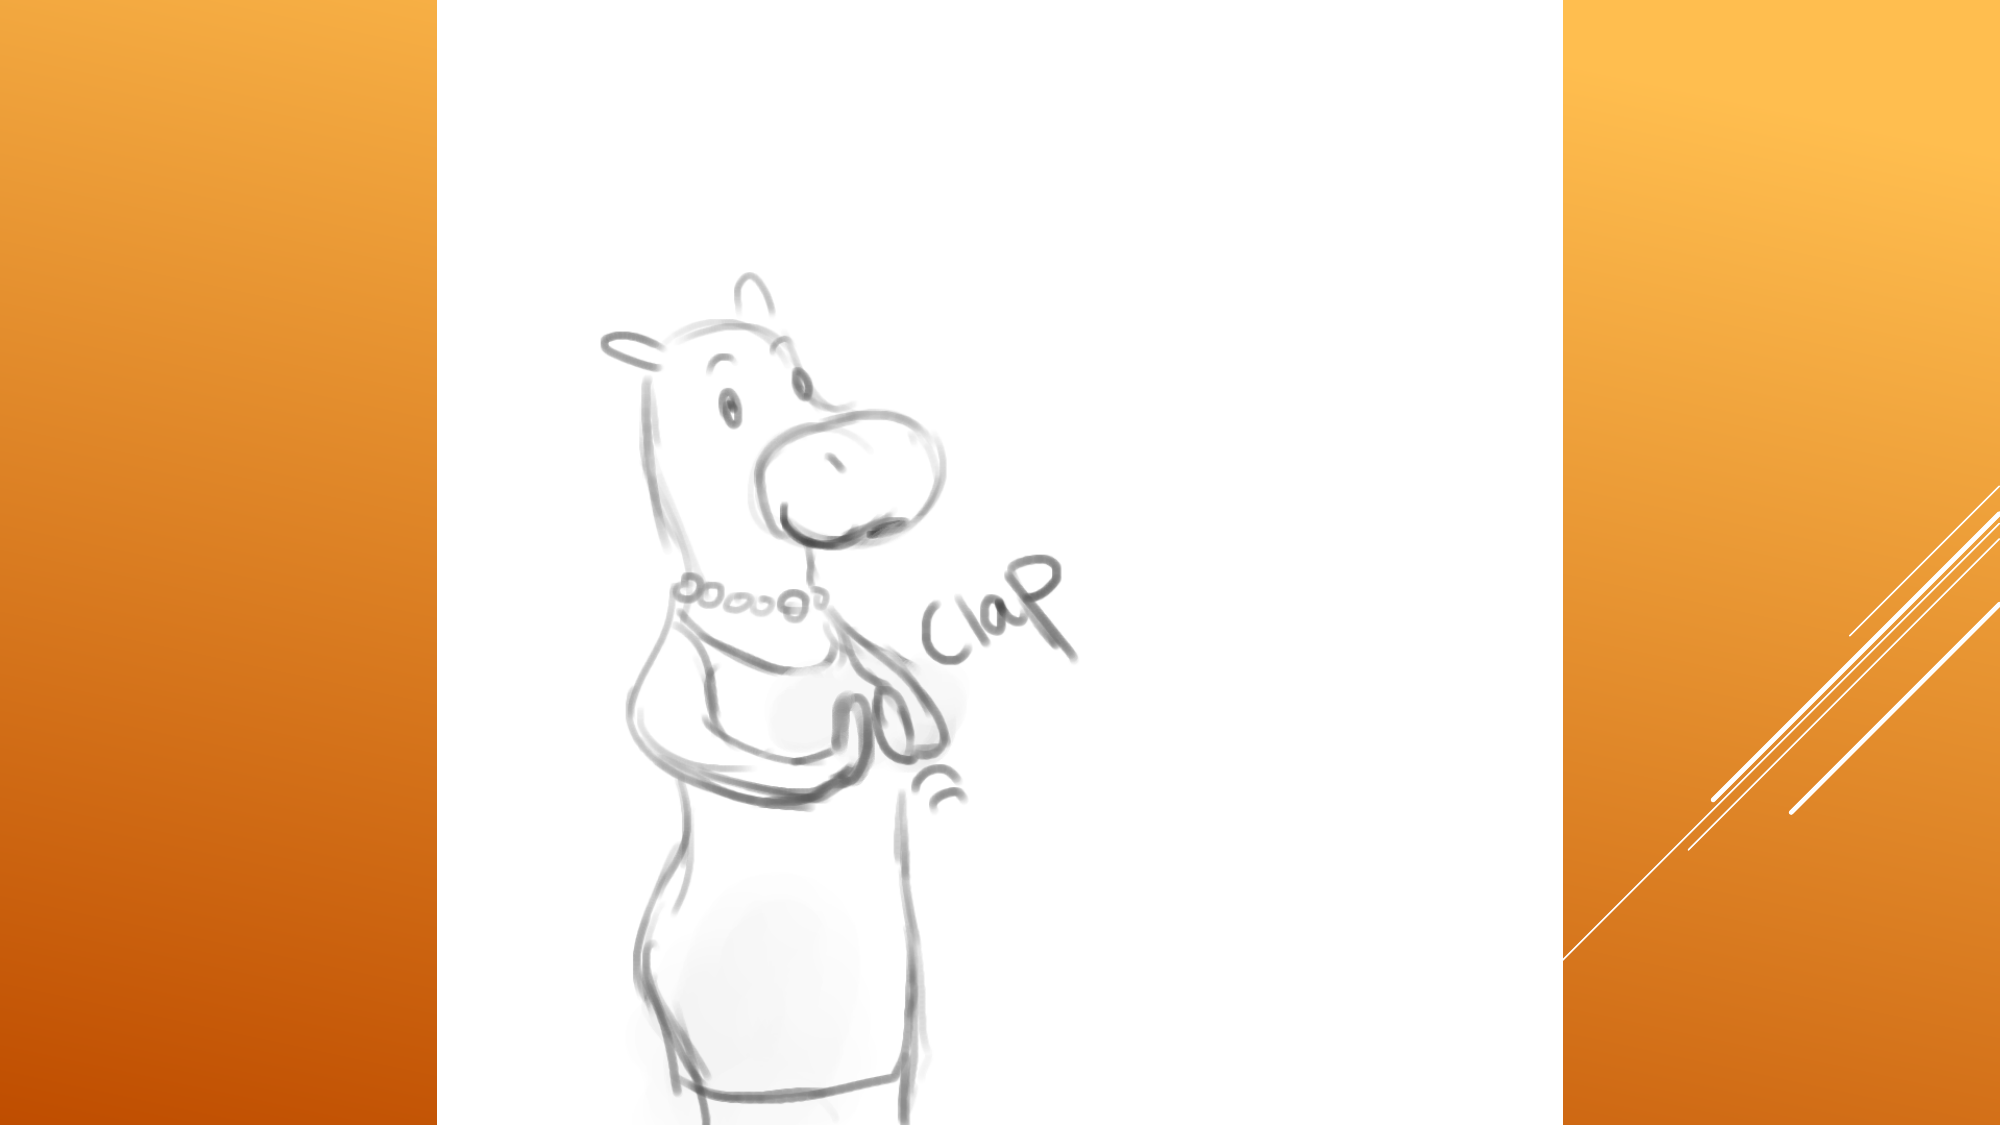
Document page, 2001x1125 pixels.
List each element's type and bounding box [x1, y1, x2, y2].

picture [437, 0, 1563, 1125]
